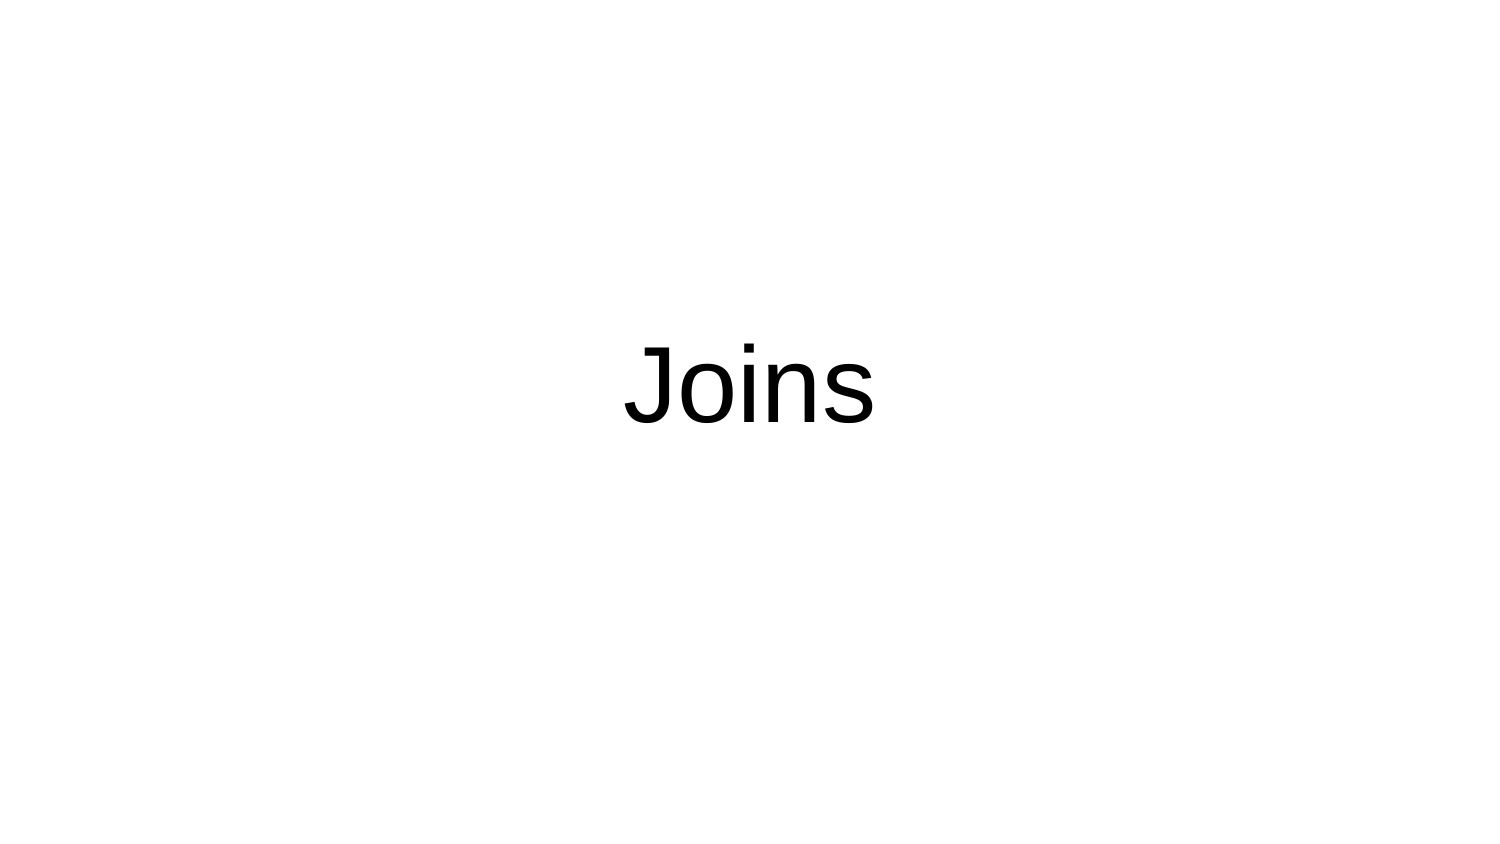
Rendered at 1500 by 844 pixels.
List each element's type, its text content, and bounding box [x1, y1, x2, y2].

title Joins [51, 122, 1449, 459]
